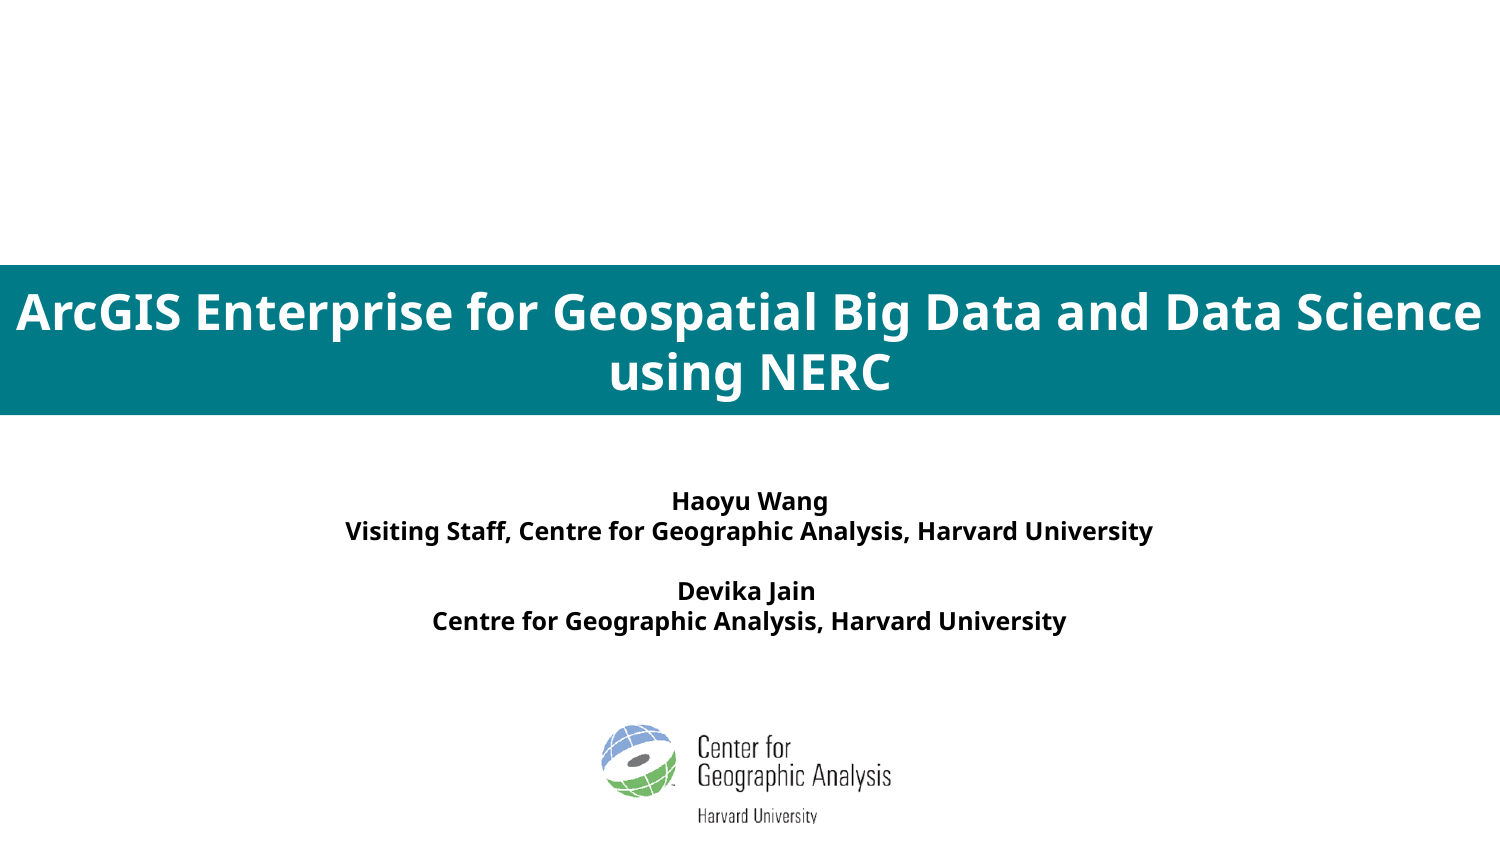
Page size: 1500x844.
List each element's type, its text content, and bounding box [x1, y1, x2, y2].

text_box ArcGIS Enterprise for Geospatial Big Data and Data Science using NERC [0, 265, 1500, 416]
text_box Haoyu Wang Visiting Staff, Centre for Geographic Analysis, Harvard University Devika Jain Centre for Geographic Analysis, Harvard University [39, 485, 1461, 636]
picture [600, 722, 891, 825]
